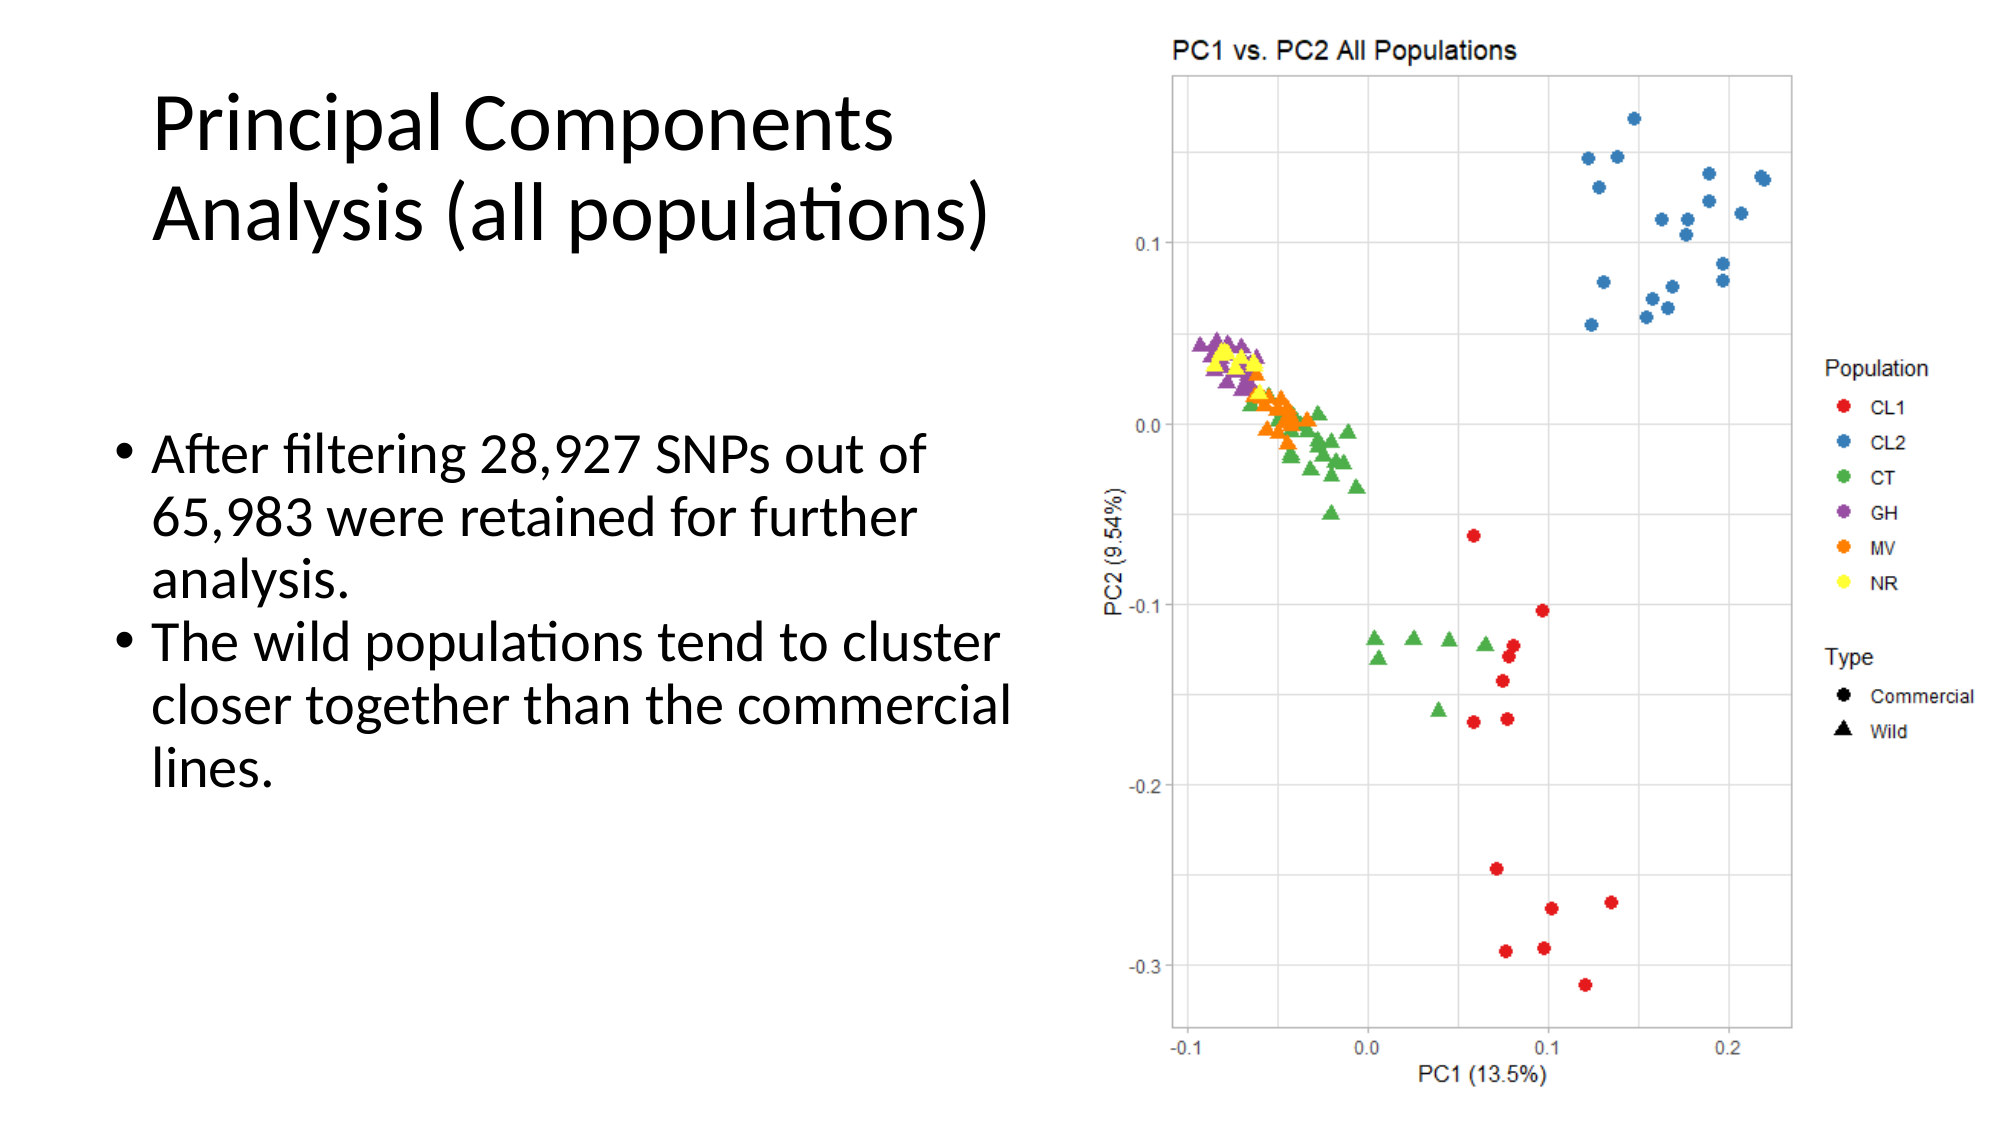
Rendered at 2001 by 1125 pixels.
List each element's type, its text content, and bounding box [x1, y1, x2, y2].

title Principal Components Analysis (all populations) [137, 59, 1032, 278]
picture [1091, 0, 1987, 1125]
list After filtering 28,927 SNPs out of 65,983 were retained for further analysis. The wild populations tend to cluster closer together than the commercial lines. [99, 415, 1054, 948]
